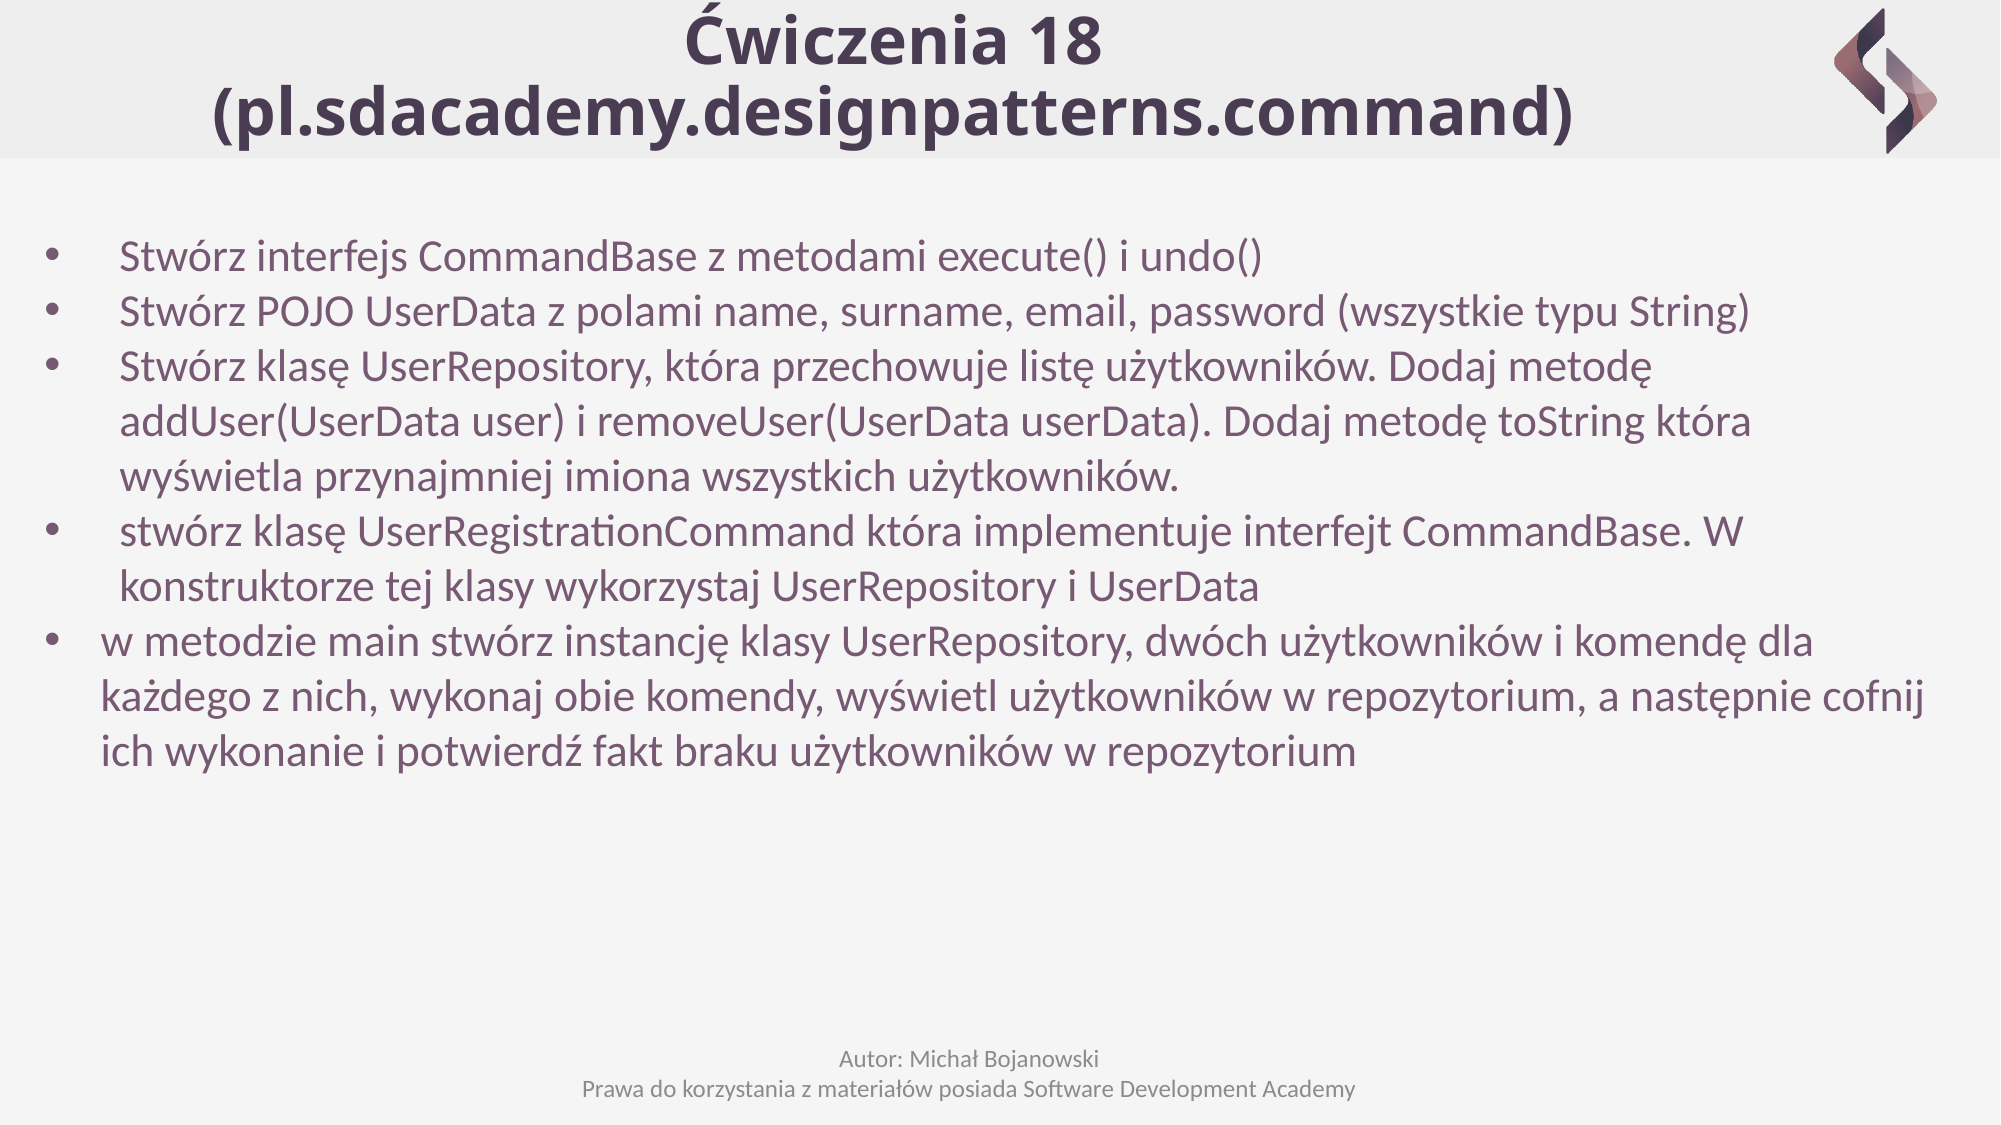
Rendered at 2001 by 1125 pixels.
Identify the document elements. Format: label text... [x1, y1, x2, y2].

title Ćwiczenia 18 (pl.sdacademy.designpatterns.command) [0, 0, 1788, 158]
text_box Stwórz interfejs CommandBase z metodami execute() i undo() Stwórz POJO UserData z polami name, surname, email, password (wszystkie typu String) Stwórz klasę UserRepository, która przechowuje listę użytkowników. Dodaj metodę addUser(UserData user) i removeUser(UserData userData). Dodaj metodę toString która wyświetla przynajmniej imiona wszystkich użytkowników. stwórz klasę UserRegistrationCommand która implementuje interfejt CommandBase. W konstruktorze tej klasy wykorzystaj UserRepository i UserData w metodzie main stwórz instancję klasy UserRepository, dwóch użytkowników i komendę dla każdego z nich, wykonaj obie komendy, wyświetl użytkowników w repozytorium, a następnie cofnij ich wykonanie i potwierdź fakt braku użytkowników w repozytorium [29, 218, 1949, 836]
picture [1787, 0, 2001, 166]
footer Autor: Michał Bojanowski Prawa do korzystania z materiałów posiada Software Development Academy [508, 1042, 1431, 1103]
